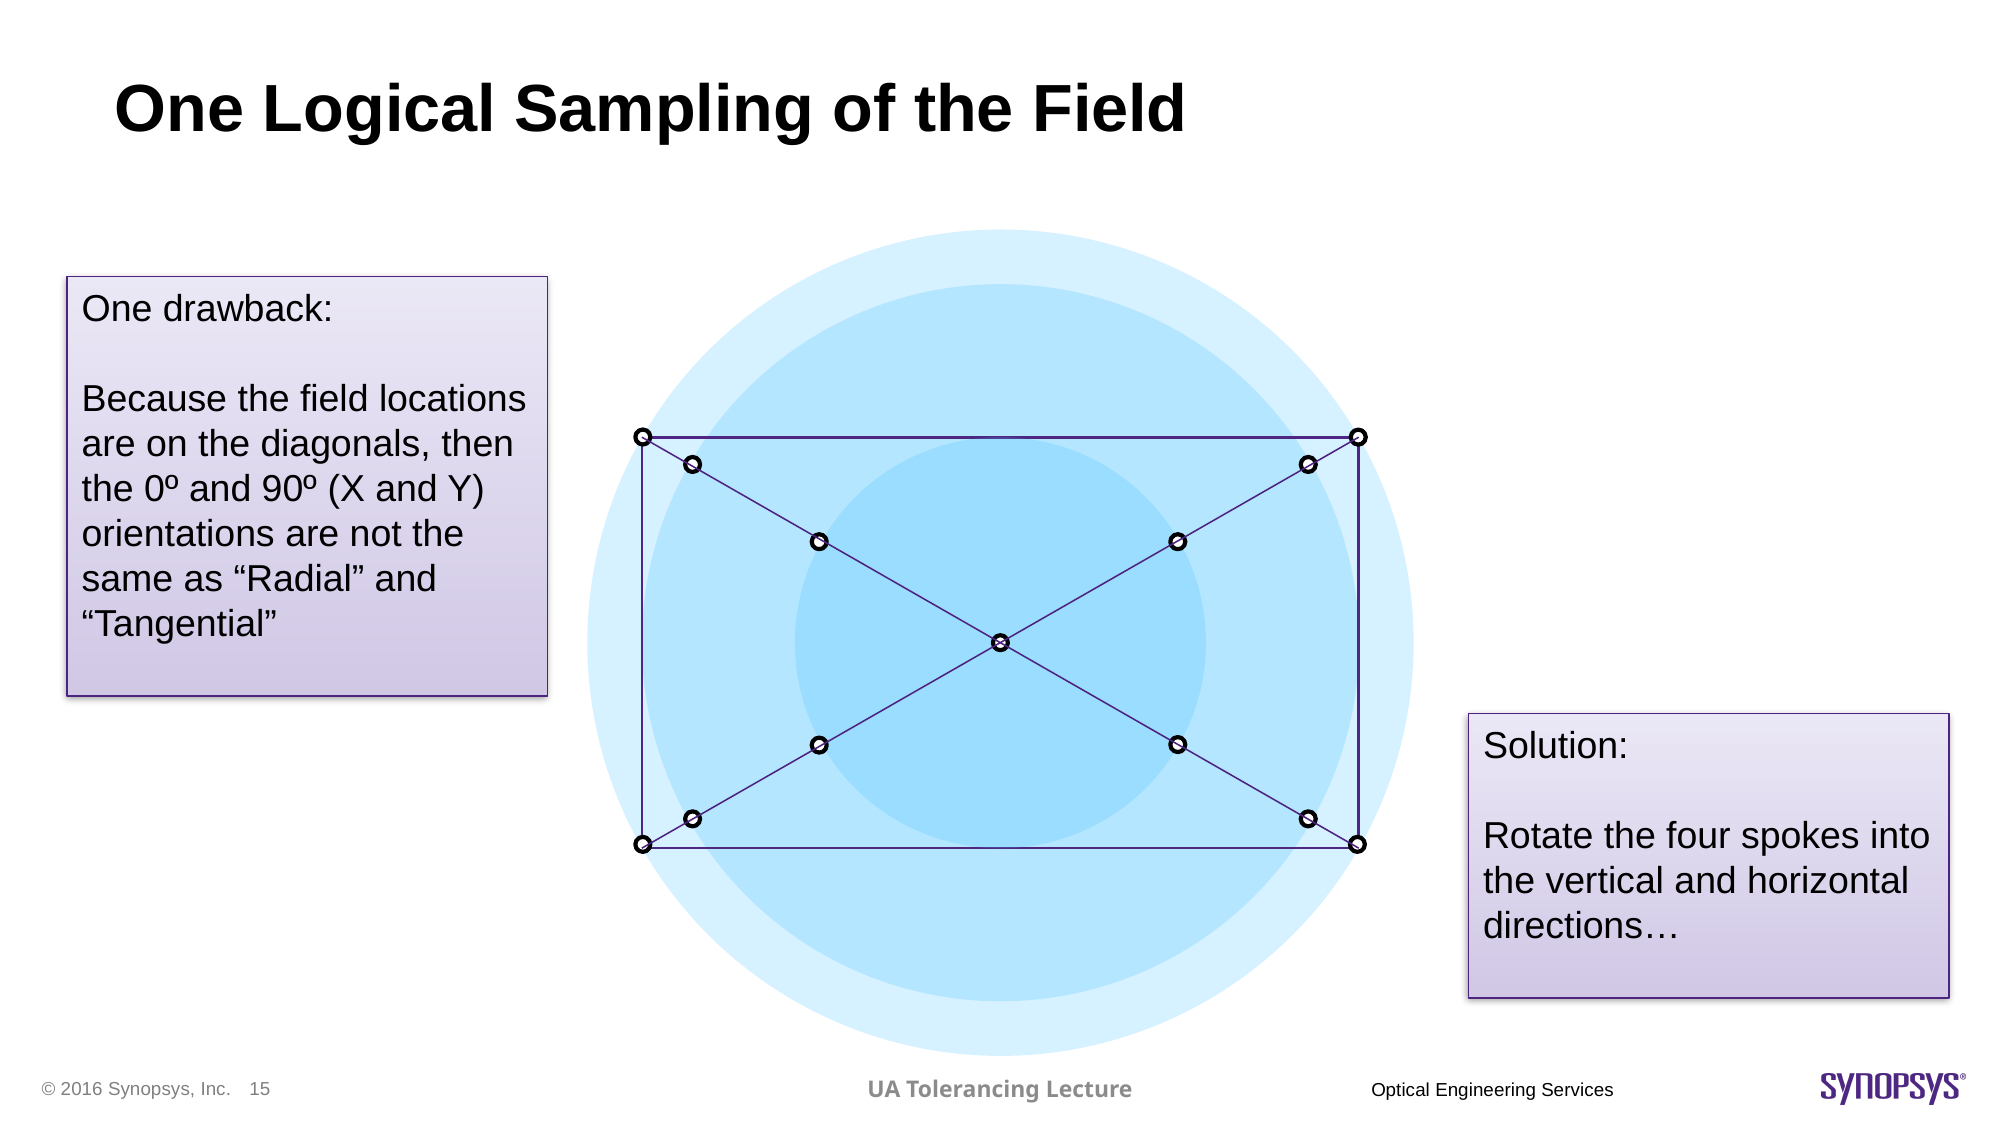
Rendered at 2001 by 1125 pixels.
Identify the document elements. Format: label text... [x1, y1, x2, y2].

title One Logical Sampling of the Field [99, 11, 2000, 199]
footer UA Tolerancing Lecture [673, 1064, 1327, 1118]
text_box Solution: Rotate the four spokes into the vertical and horizontal directions… [1468, 713, 1950, 999]
picture [1821, 1073, 1966, 1109]
text_box One drawback: Because the field locations are on the diagonals, then the 0º and 90º (X and Y) orientations are not the same as “Radial” and “Tangential” [66, 276, 548, 697]
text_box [641, 436, 1360, 849]
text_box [587, 229, 1414, 1057]
